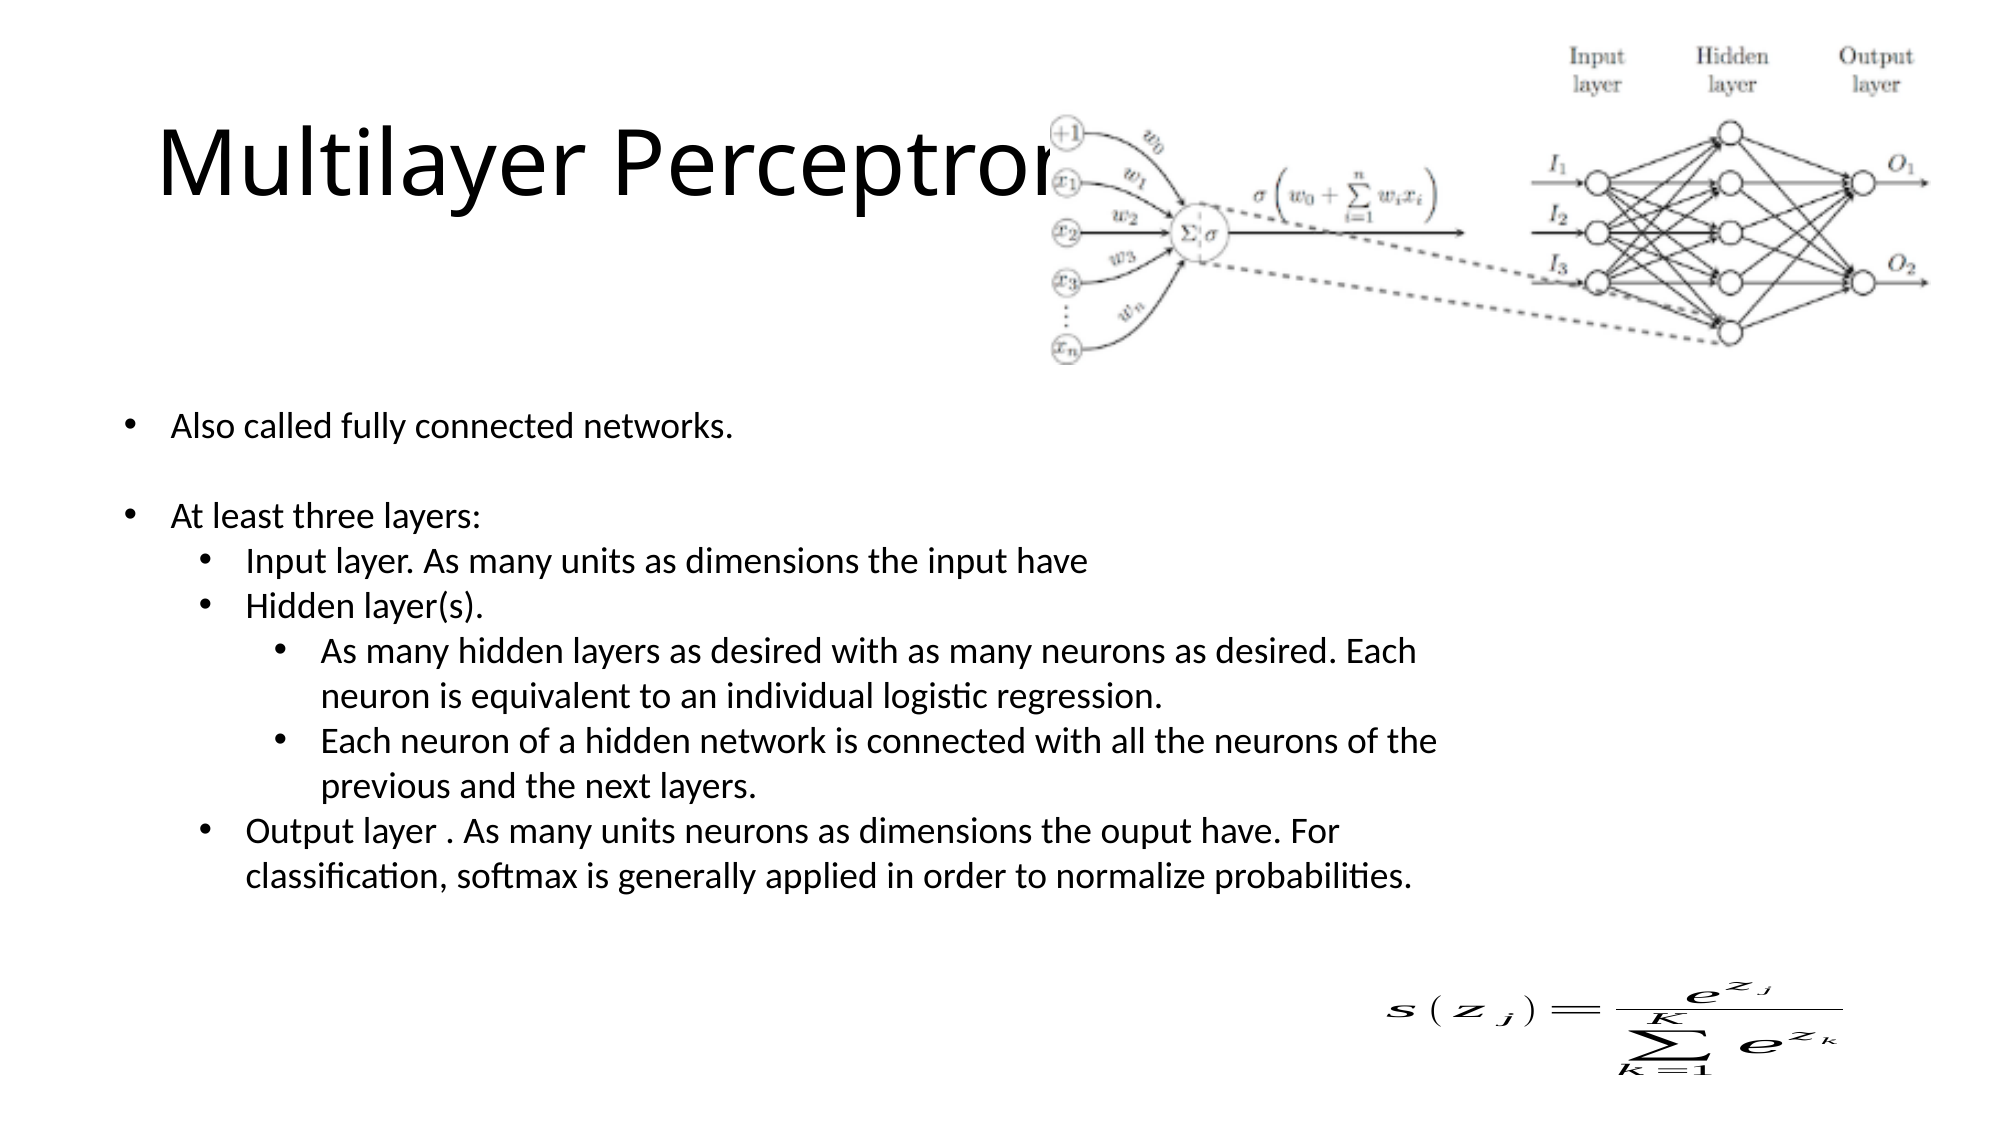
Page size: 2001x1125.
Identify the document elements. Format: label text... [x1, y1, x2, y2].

picture [1050, 40, 1931, 365]
title Multilayer Perceptron [140, 57, 1050, 275]
text_box Also called fully connected networks. At least three layers: Input layer. As many units as dimensions the input have Hidden layer(s). As many hidden layers as desired with as many neurons as desired. Each neuron is equivalent to an individual logistic regression. Each neuron of a hidden network is connected with all the neurons of the previous and the next layers. Output layer . As many units neurons as dimensions the ouput have. For classification, softmax is generally applied in order to normalize probabilities. [108, 393, 1546, 904]
